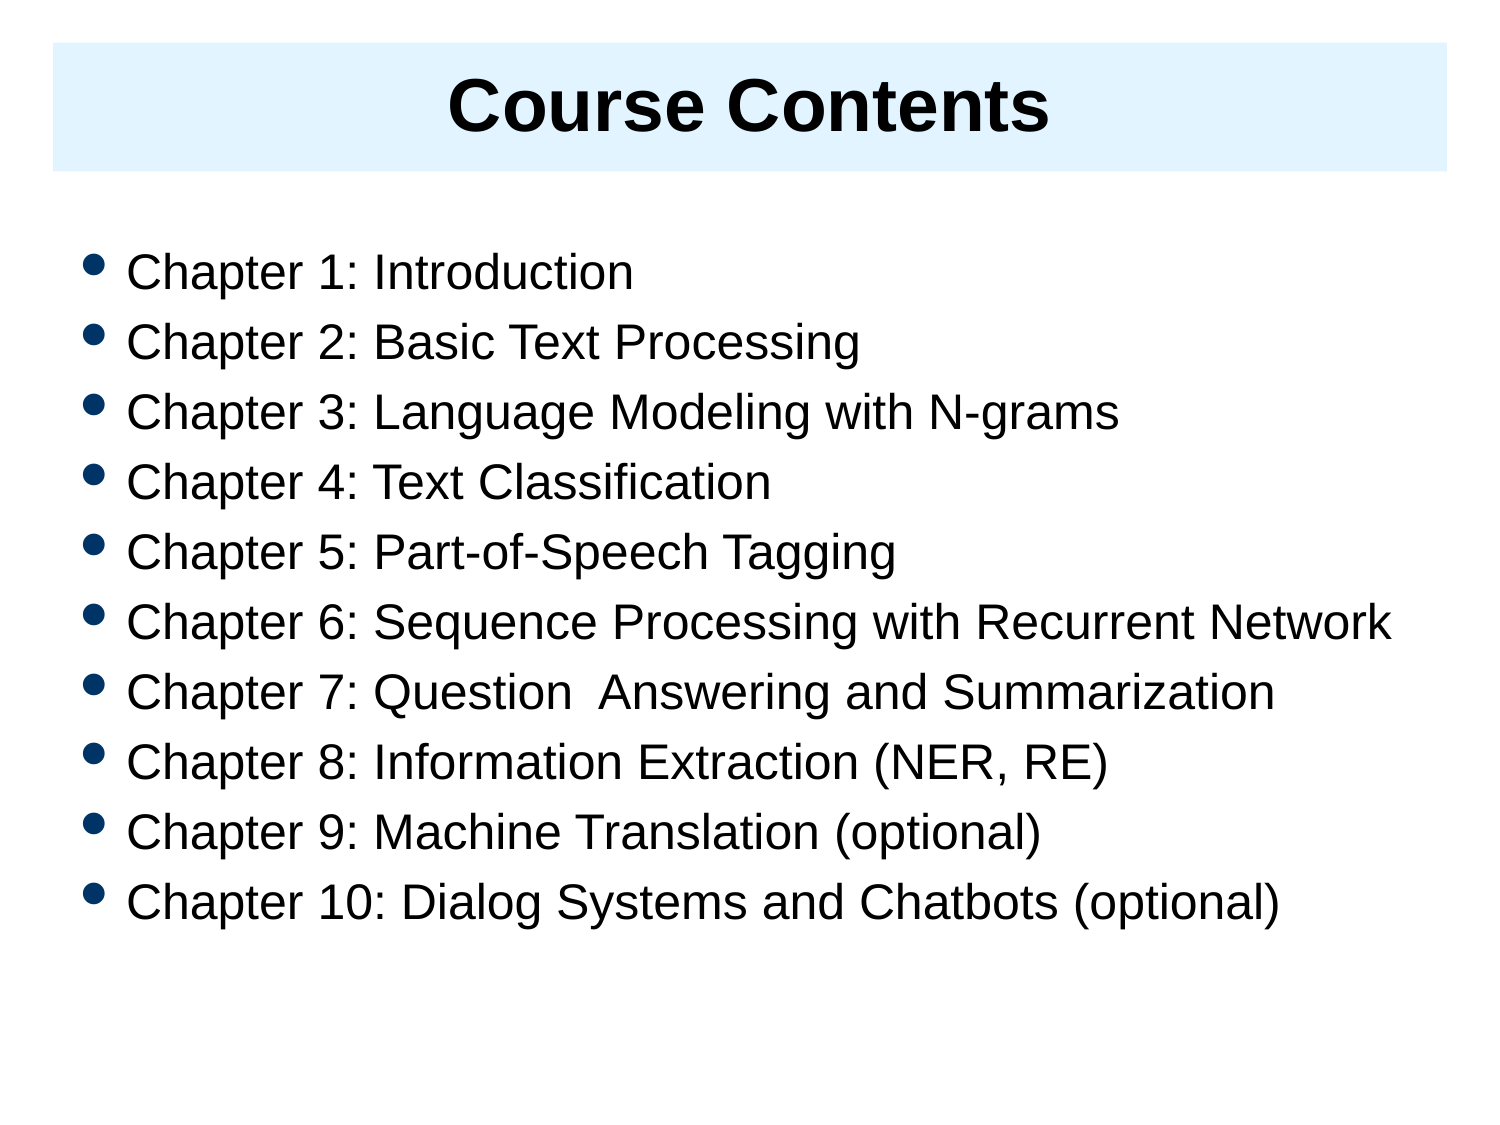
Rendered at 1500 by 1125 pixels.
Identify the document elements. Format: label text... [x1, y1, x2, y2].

title Course Contents [53, 42, 1447, 172]
list Chapter 1: Introduction Chapter 2: Basic Text Processing Chapter 3: Language Modeling with N-grams Chapter 4: Text Classification Chapter 5: Part-of-Speech Tagging Chapter 6: Sequence Processing with Recurrent Network Chapter 7: Question Answering and Summarization Chapter 8: Information Extraction (NER, RE) Chapter 9: Machine Translation (optional) Chapter 10: Dialog Systems and Chatbots (optional) [64, 231, 1436, 1047]
